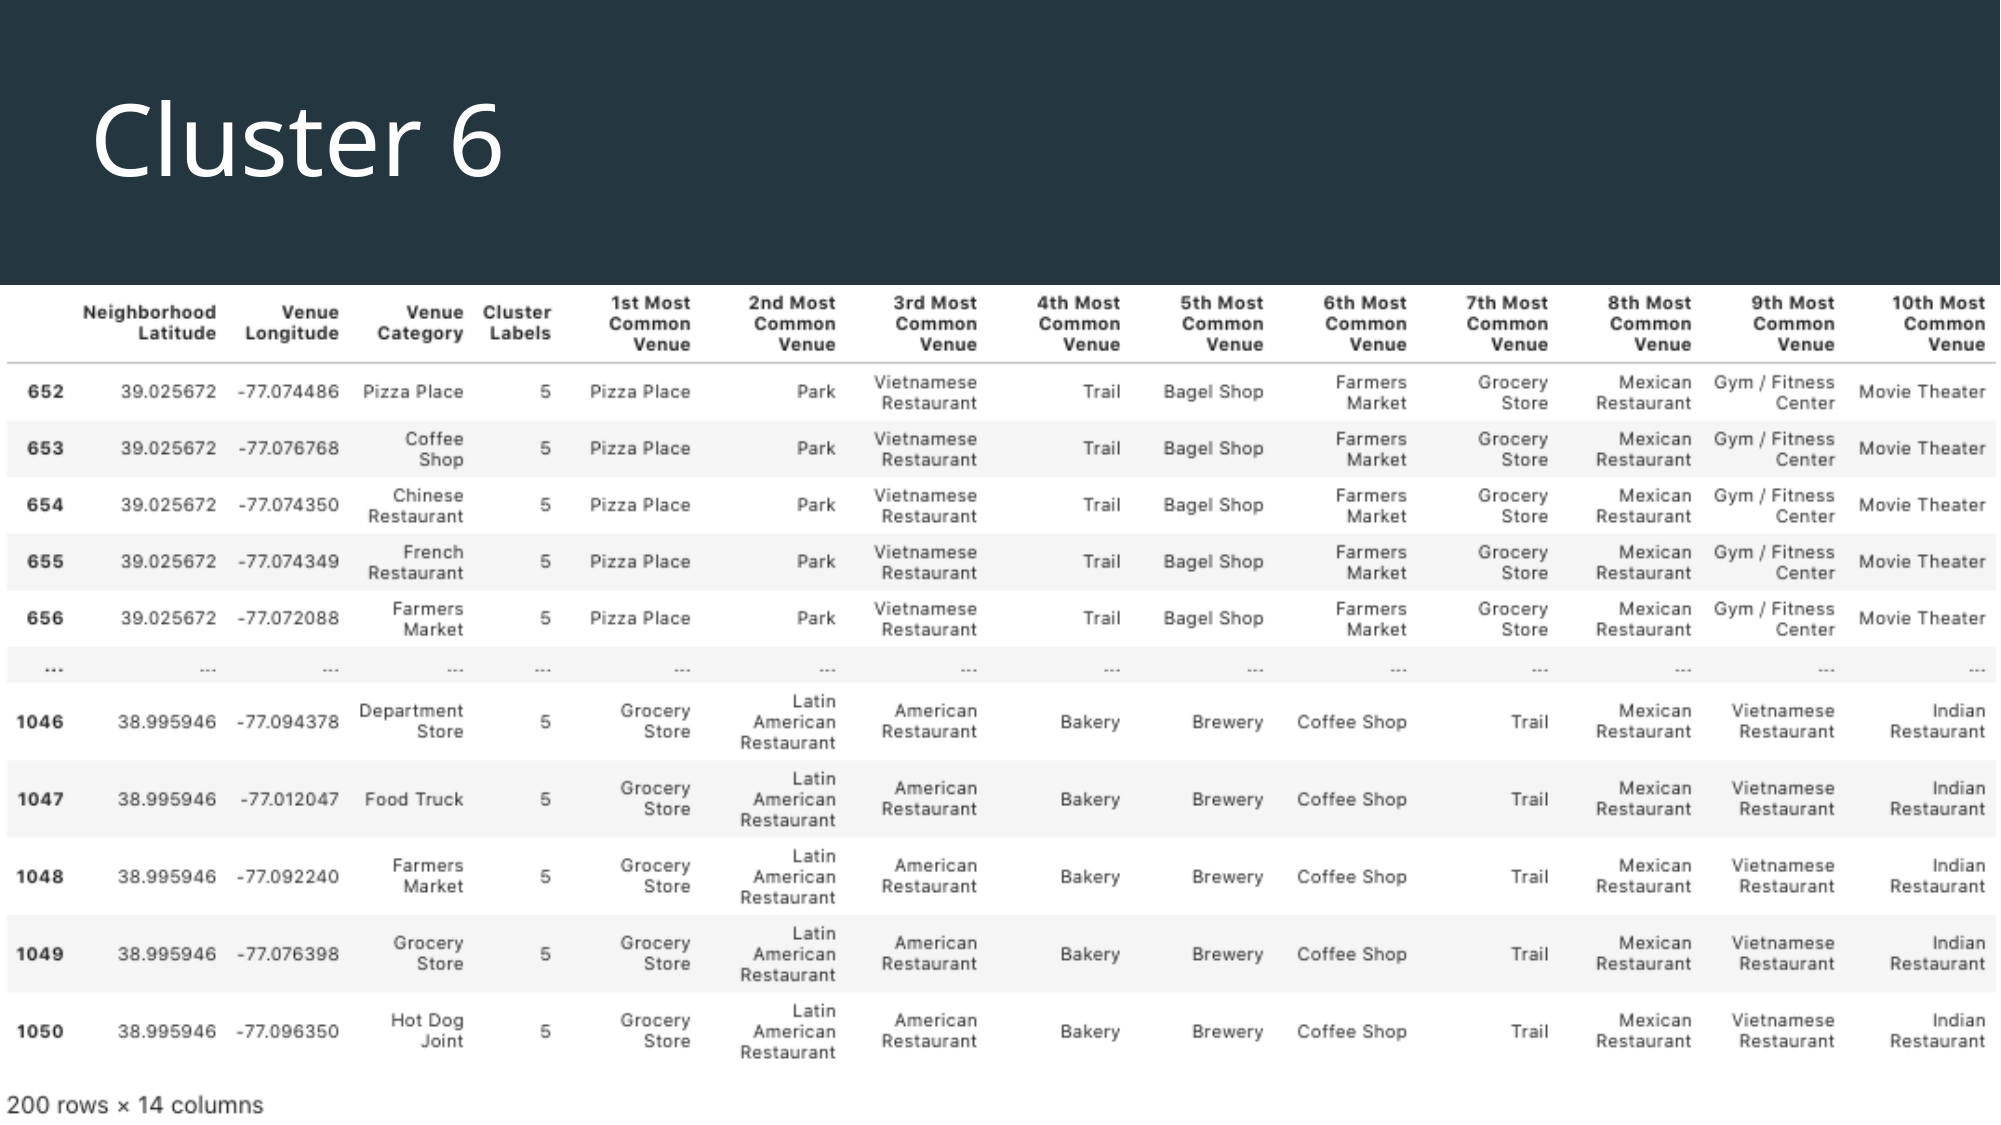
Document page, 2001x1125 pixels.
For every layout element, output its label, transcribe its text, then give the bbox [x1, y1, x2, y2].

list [0, 285, 2000, 1125]
title Cluster 6 [90, 90, 1910, 285]
